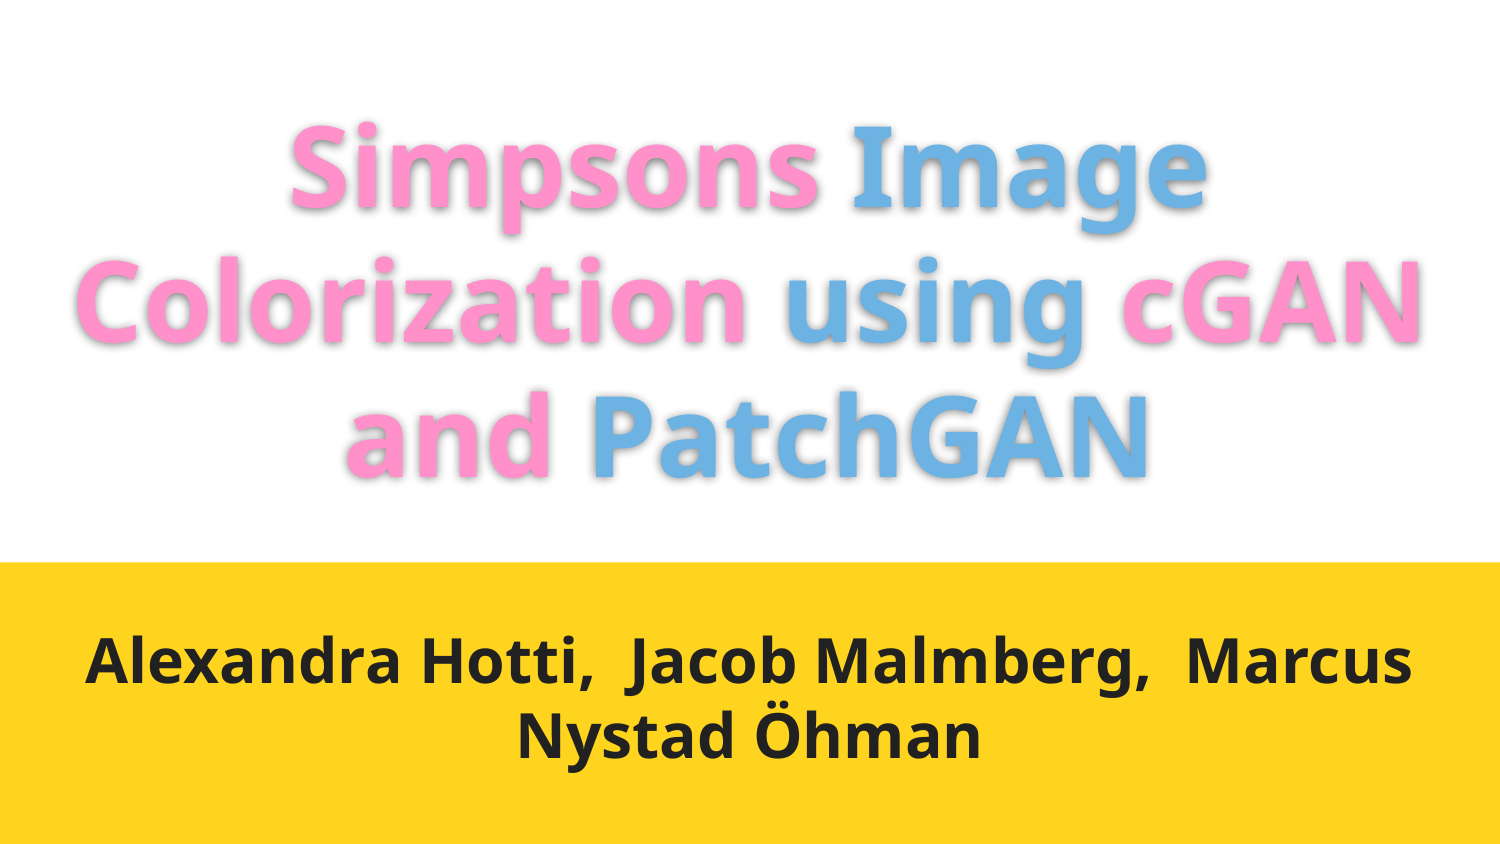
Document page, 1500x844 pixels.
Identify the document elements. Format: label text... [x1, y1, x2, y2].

subtitle Alexandra Hotti, Jacob Malmberg, Marcus Nystad Öhman [51, 638, 1449, 755]
title Simpsons Image Colorization using cGAN and PatchGAN [45, 71, 1455, 524]
